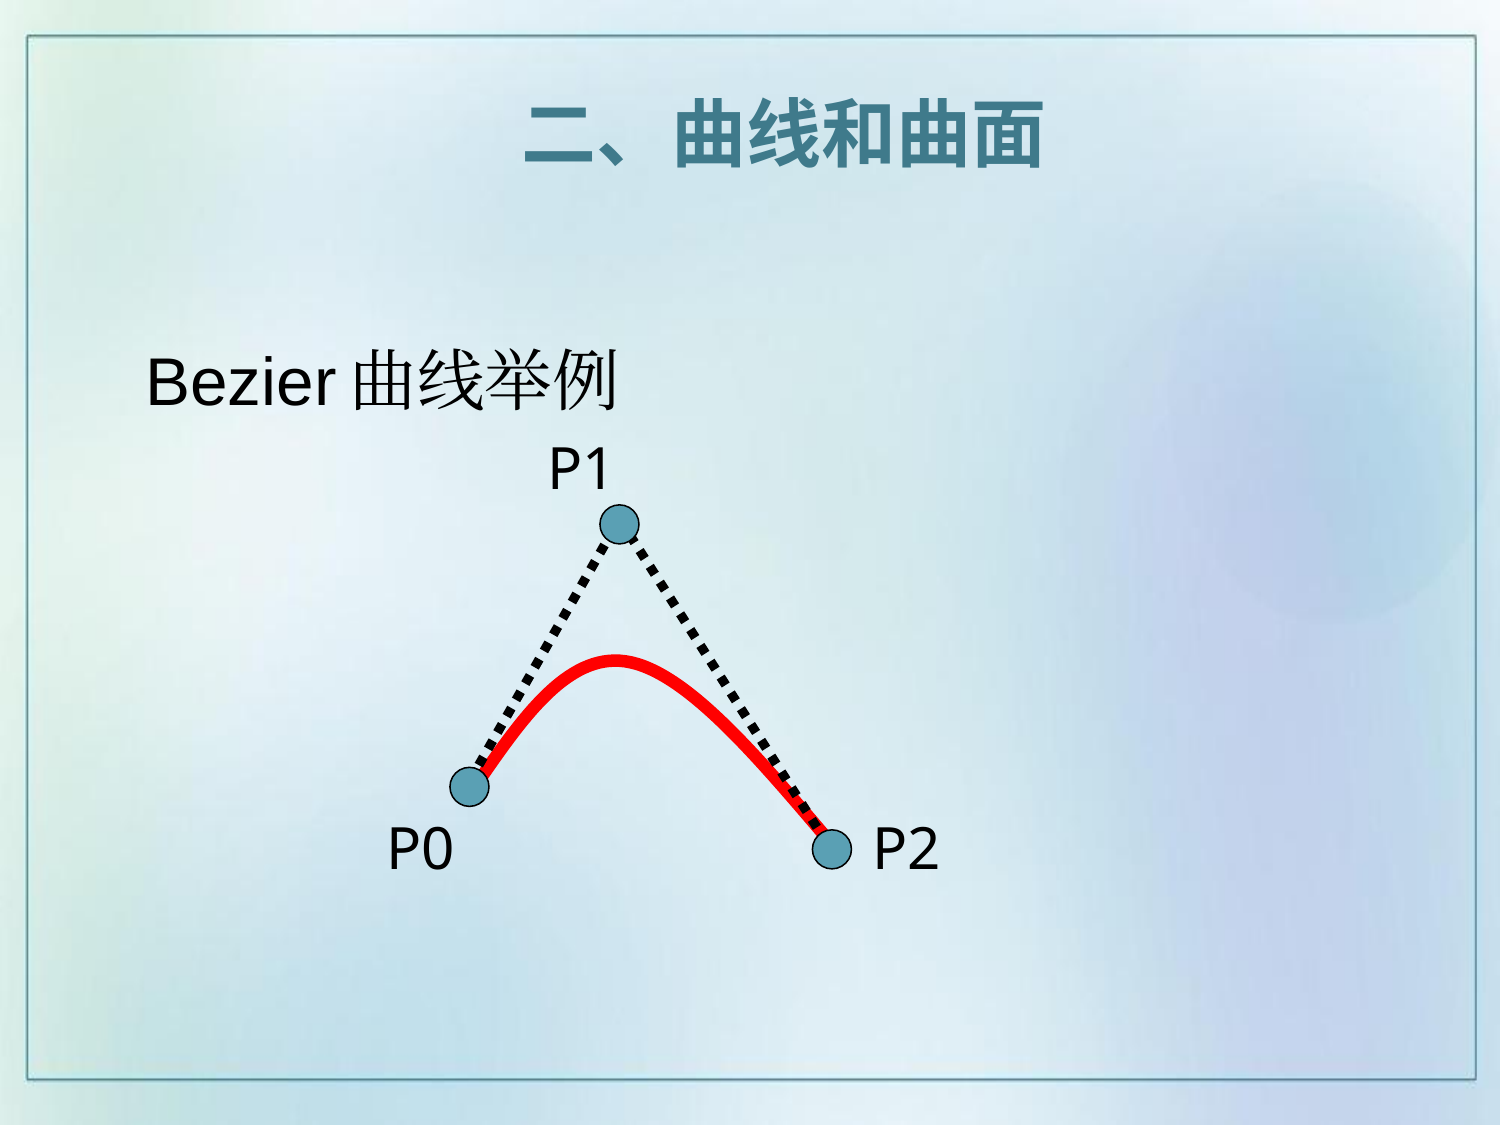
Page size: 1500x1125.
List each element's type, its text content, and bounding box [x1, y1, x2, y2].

text_box 二、曲线和曲面 [286, 78, 1283, 184]
title Bezier曲线举例 [130, 313, 756, 427]
picture [0, 0, 1500, 1125]
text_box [388, 431, 939, 882]
